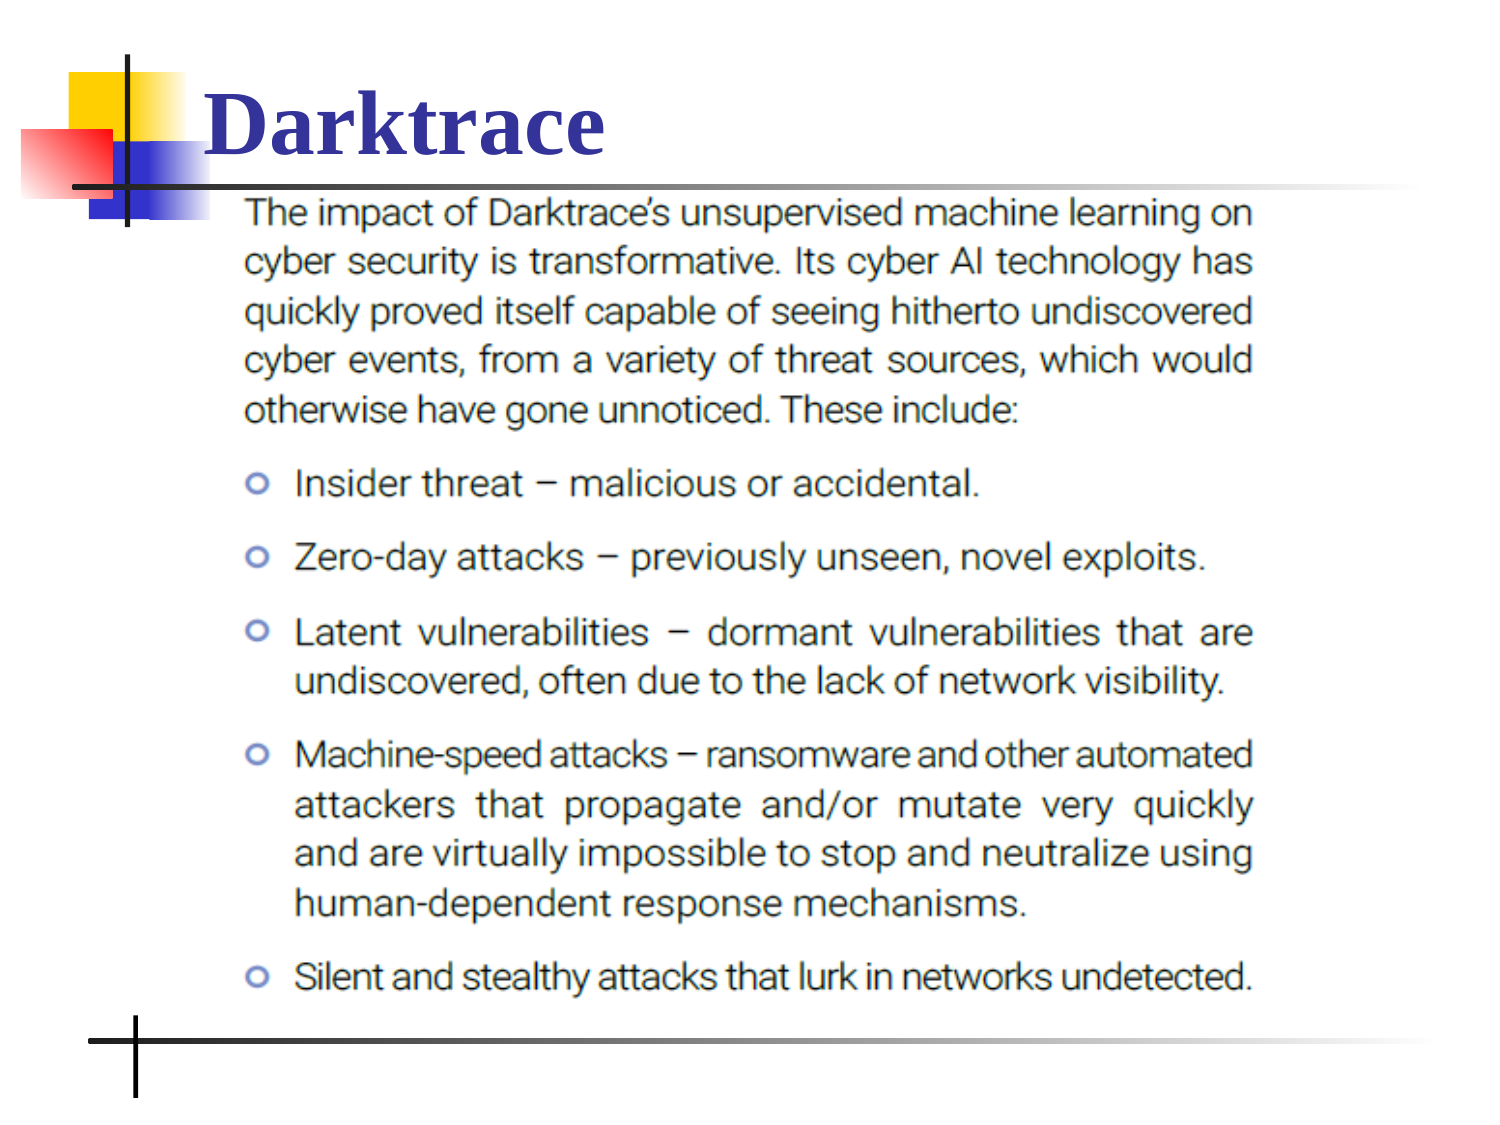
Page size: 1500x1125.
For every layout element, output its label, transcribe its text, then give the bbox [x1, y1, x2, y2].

title Darktrace [188, 23, 1468, 181]
picture [221, 194, 1270, 1006]
